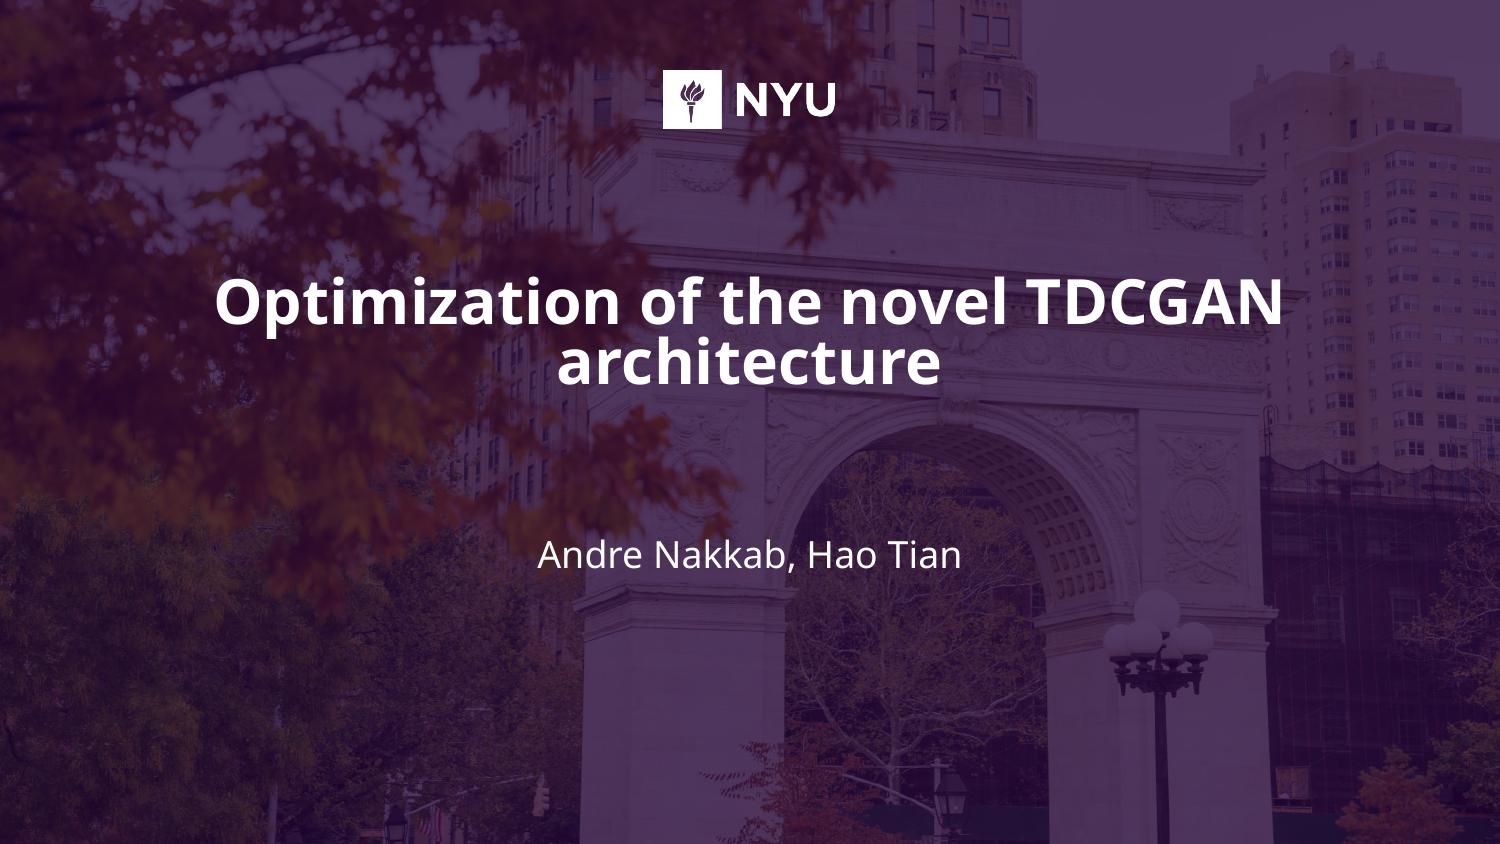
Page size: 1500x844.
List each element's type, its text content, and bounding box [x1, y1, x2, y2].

subtitle Andre Nakkab, Hao Tian [409, 509, 1091, 625]
picture [663, 70, 836, 129]
title Optimization of the novel TDCGAN architecture [148, 205, 1352, 468]
